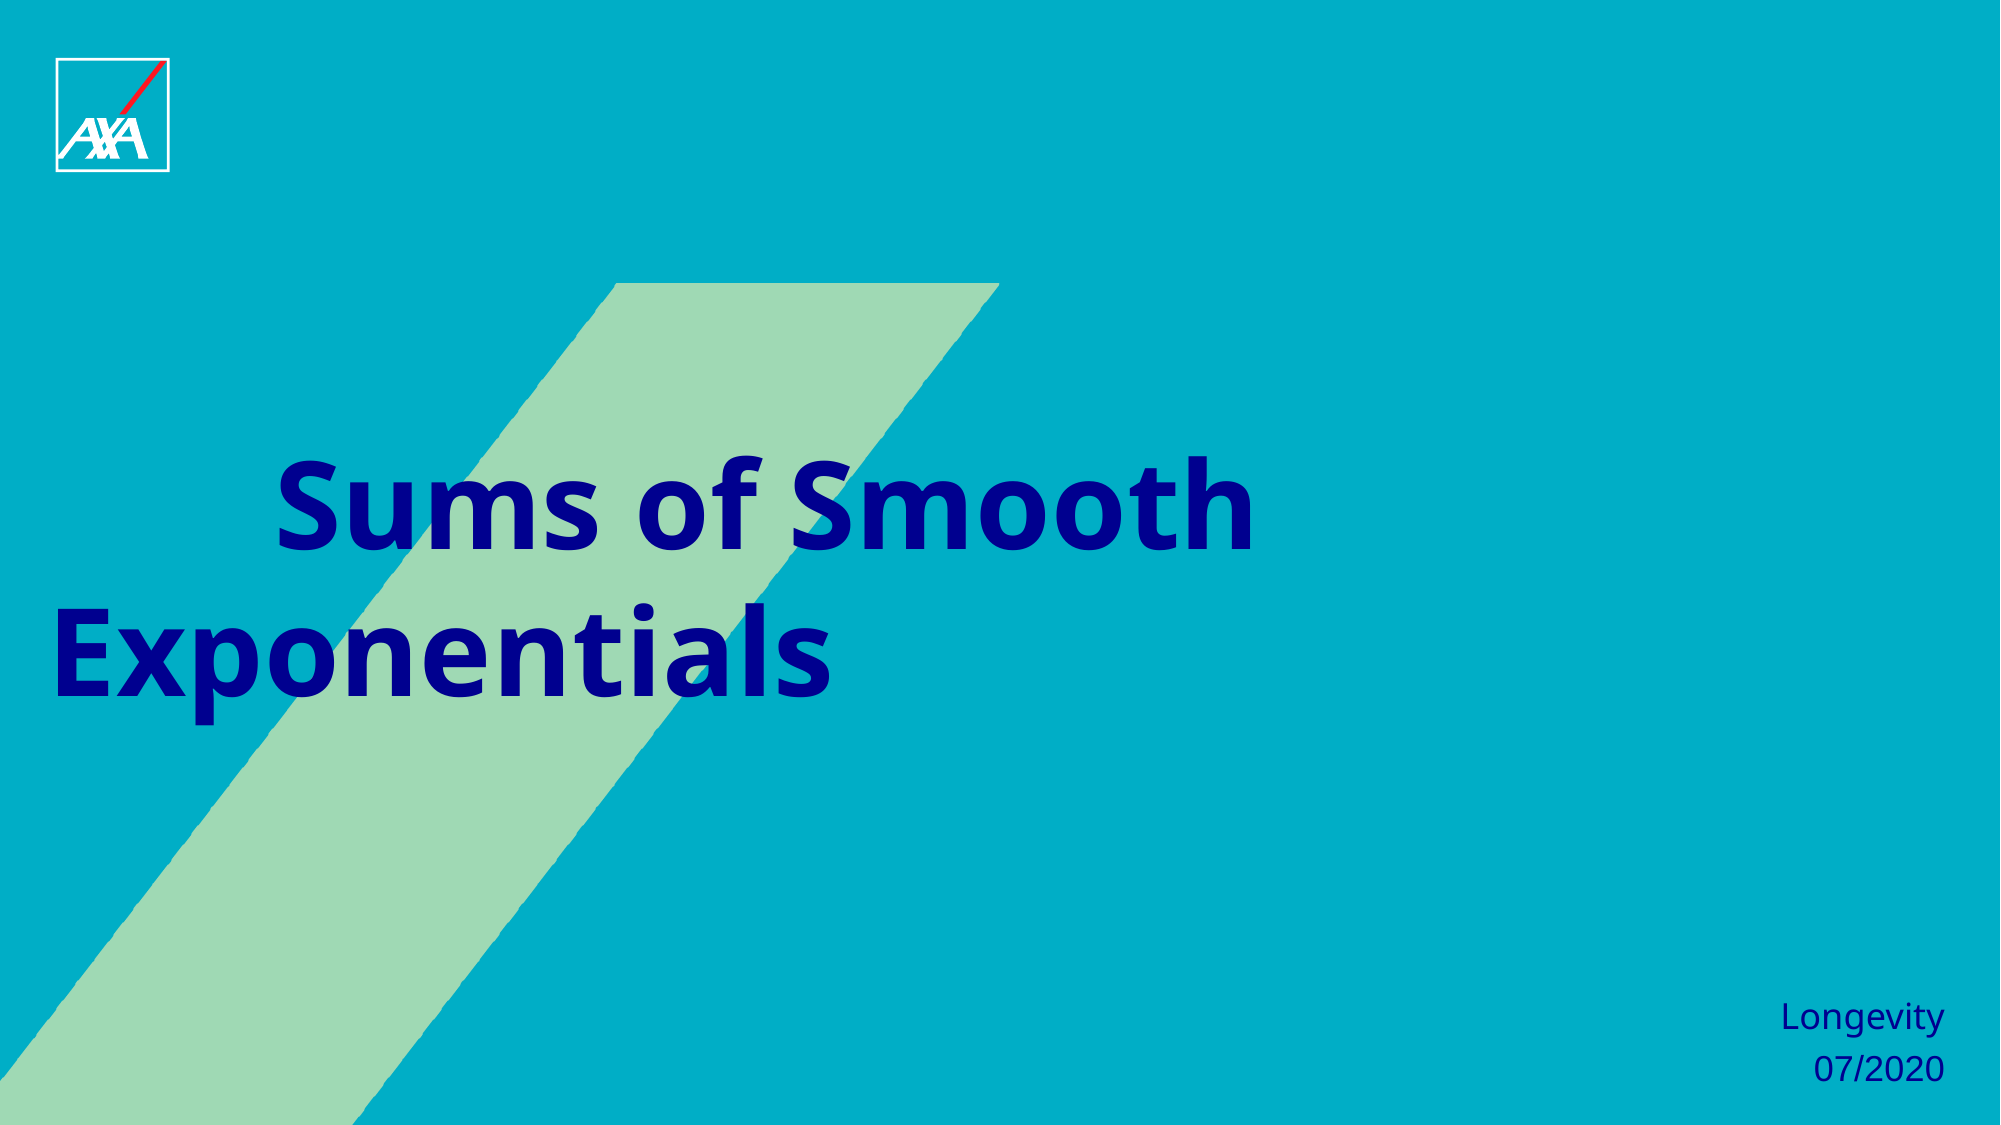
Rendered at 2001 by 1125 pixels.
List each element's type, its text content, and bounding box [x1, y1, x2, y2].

picture [0, 283, 1000, 1125]
title Sums of Smooth Exponentials [34, 421, 1974, 911]
subtitle 07/2020 [1368, 1045, 1959, 1097]
list Longevity [1368, 986, 1959, 1045]
